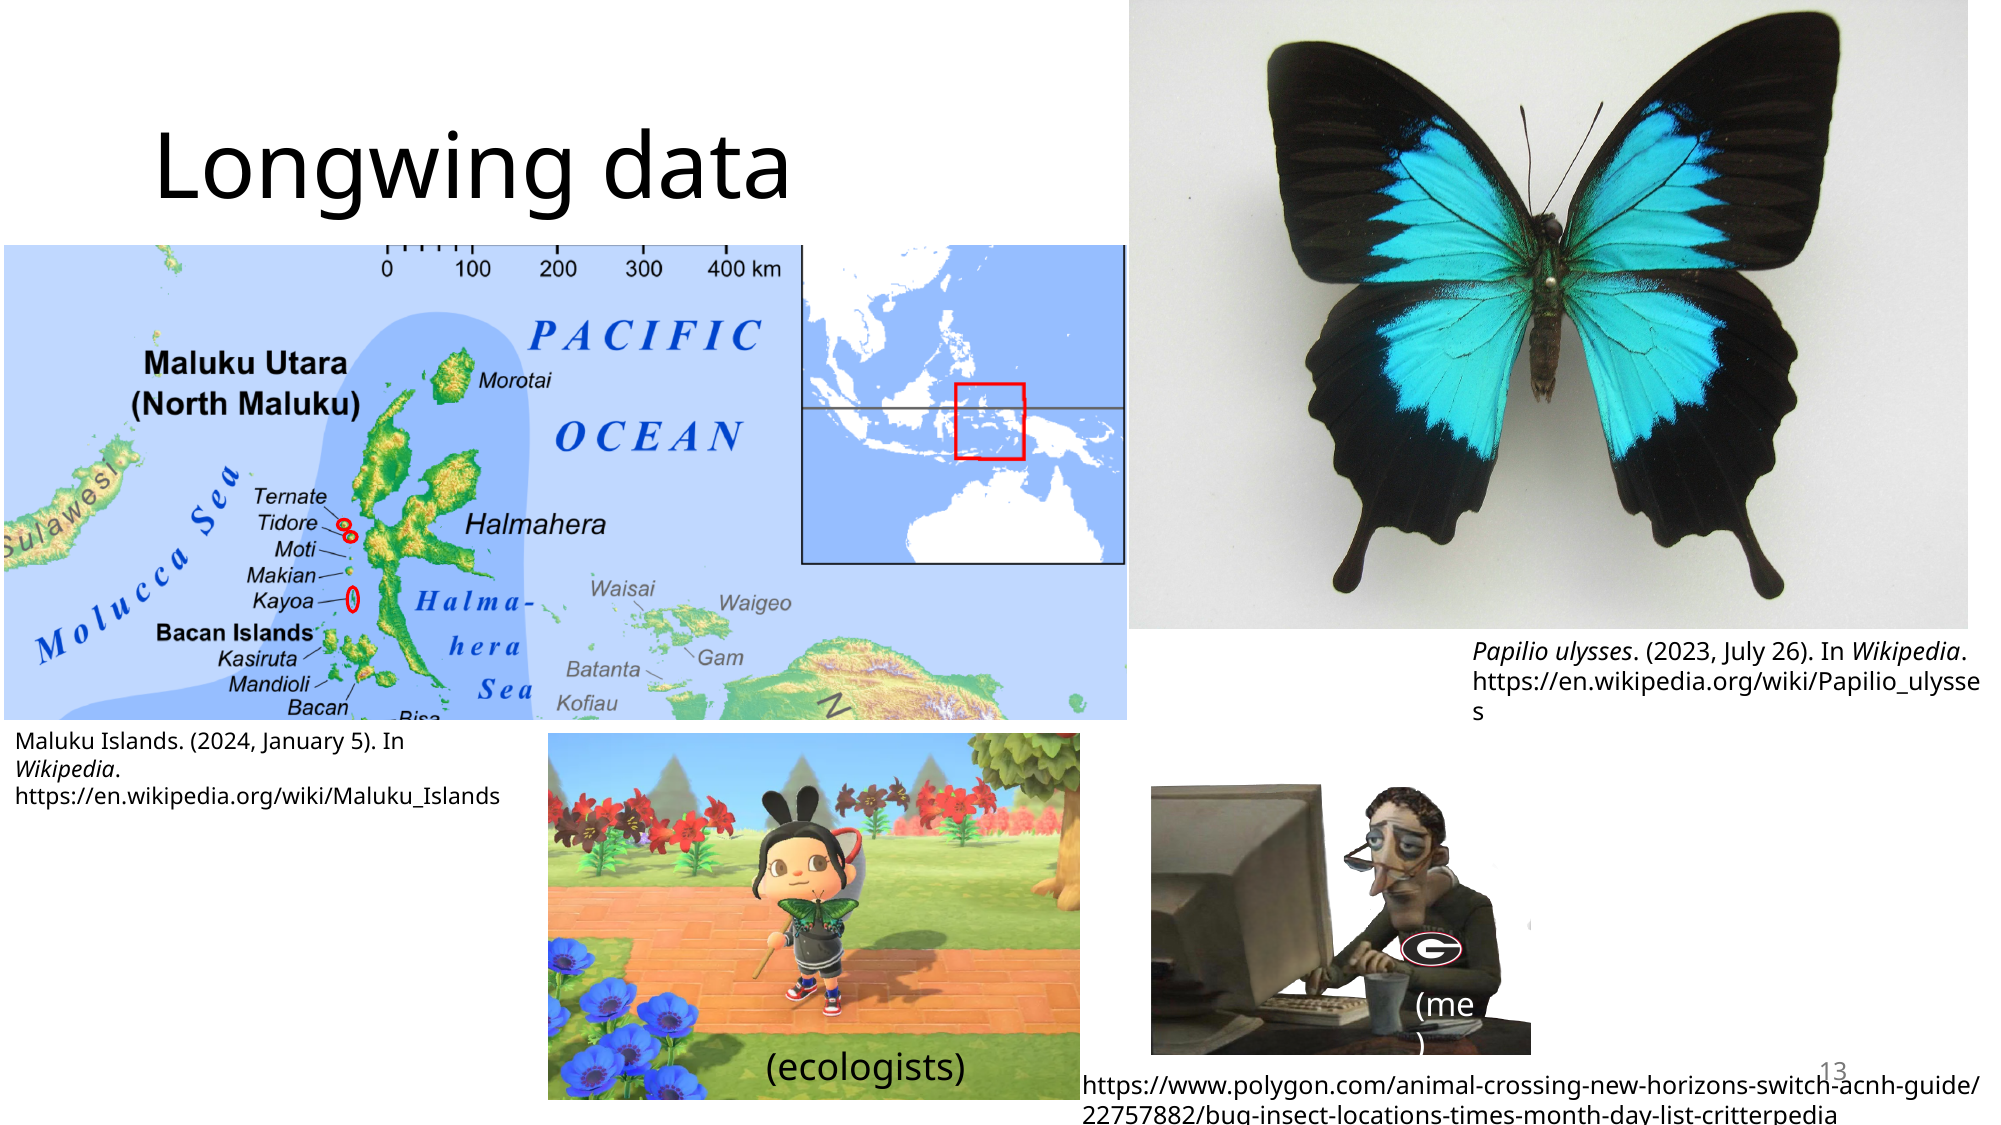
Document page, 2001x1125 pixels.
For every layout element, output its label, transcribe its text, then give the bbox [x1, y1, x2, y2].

picture [547, 732, 1081, 1101]
picture [1128, 0, 1968, 629]
slide_number 13 [1412, 1042, 1863, 1103]
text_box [1150, 697, 1531, 1056]
text_box Papilio ulysses. (2023, July 26). In Wikipedia. https://en.wikipedia.org/wiki/Papilio_ulysses [1457, 628, 2000, 733]
text_box https://www.polygon.com/animal-crossing-new-horizons-switch-acnh-guide/22757882/bug-insect-locations-times-month-day-list-critterpedia [1067, 1061, 2000, 1125]
text_box Maluku Islands. (2024, January 5). In Wikipedia. https://en.wikipedia.org/wiki/Maluku_Islands [0, 719, 532, 817]
title Longwing data [137, 59, 1128, 278]
picture [4, 245, 1127, 721]
